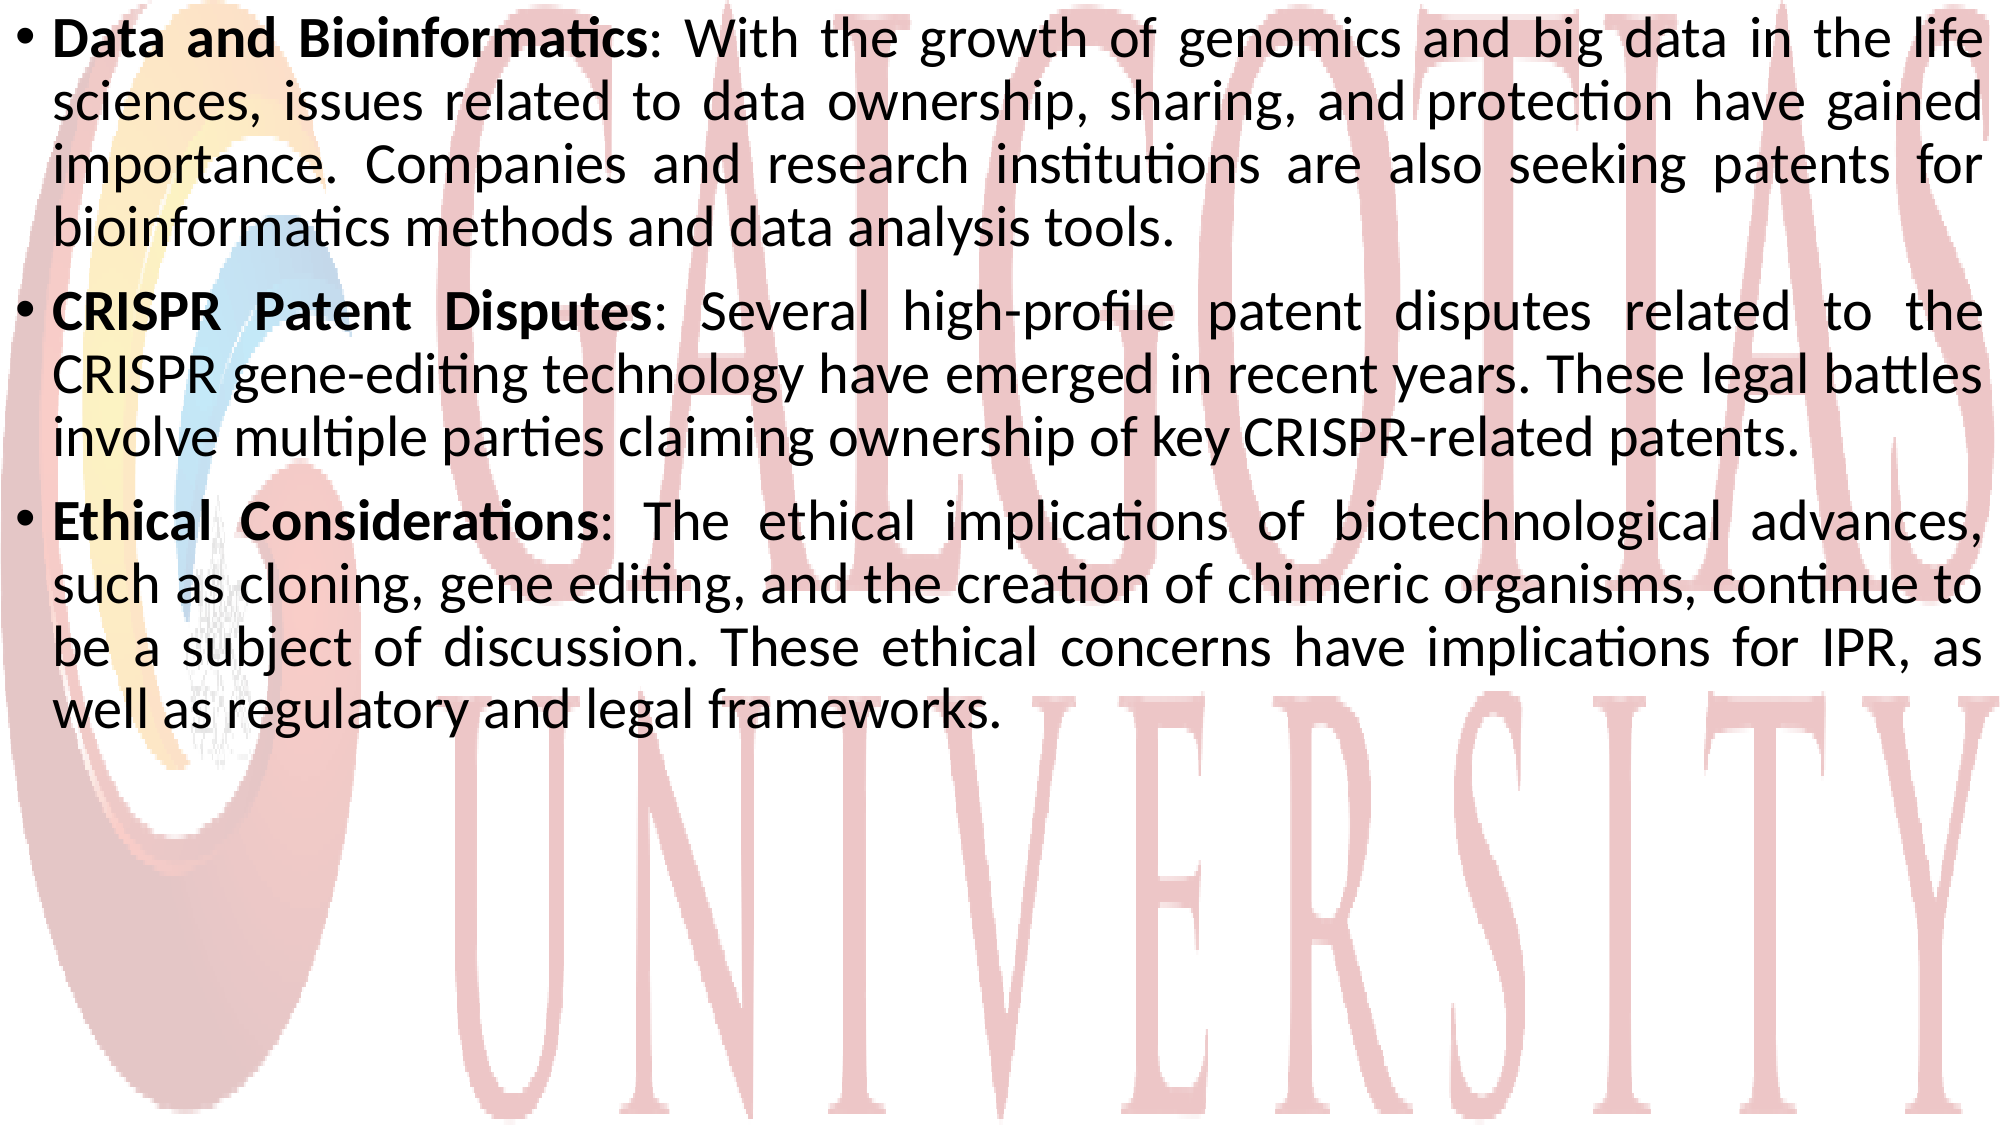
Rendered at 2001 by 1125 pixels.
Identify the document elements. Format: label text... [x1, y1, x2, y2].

list Data and Bioinformatics: With the growth of genomics and big data in the life sciences, issues related to data ownership, sharing, and protection have gained importance. Companies and research institutions are also seeking patents for bioinformatics methods and data analysis tools. CRISPR Patent Disputes: Several high-profile patent disputes related to the CRISPR gene-editing technology have emerged in recent years. These legal battles involve multiple parties claiming ownership of key CRISPR-related patents. Ethical Considerations: The ethical implications of biotechnological advances, such as cloning, gene editing, and the creation of chimeric organisms, continue to be a subject of discussion. These ethical concerns have implications for IPR, as well as regulatory and legal frameworks. [0, 0, 2000, 1125]
